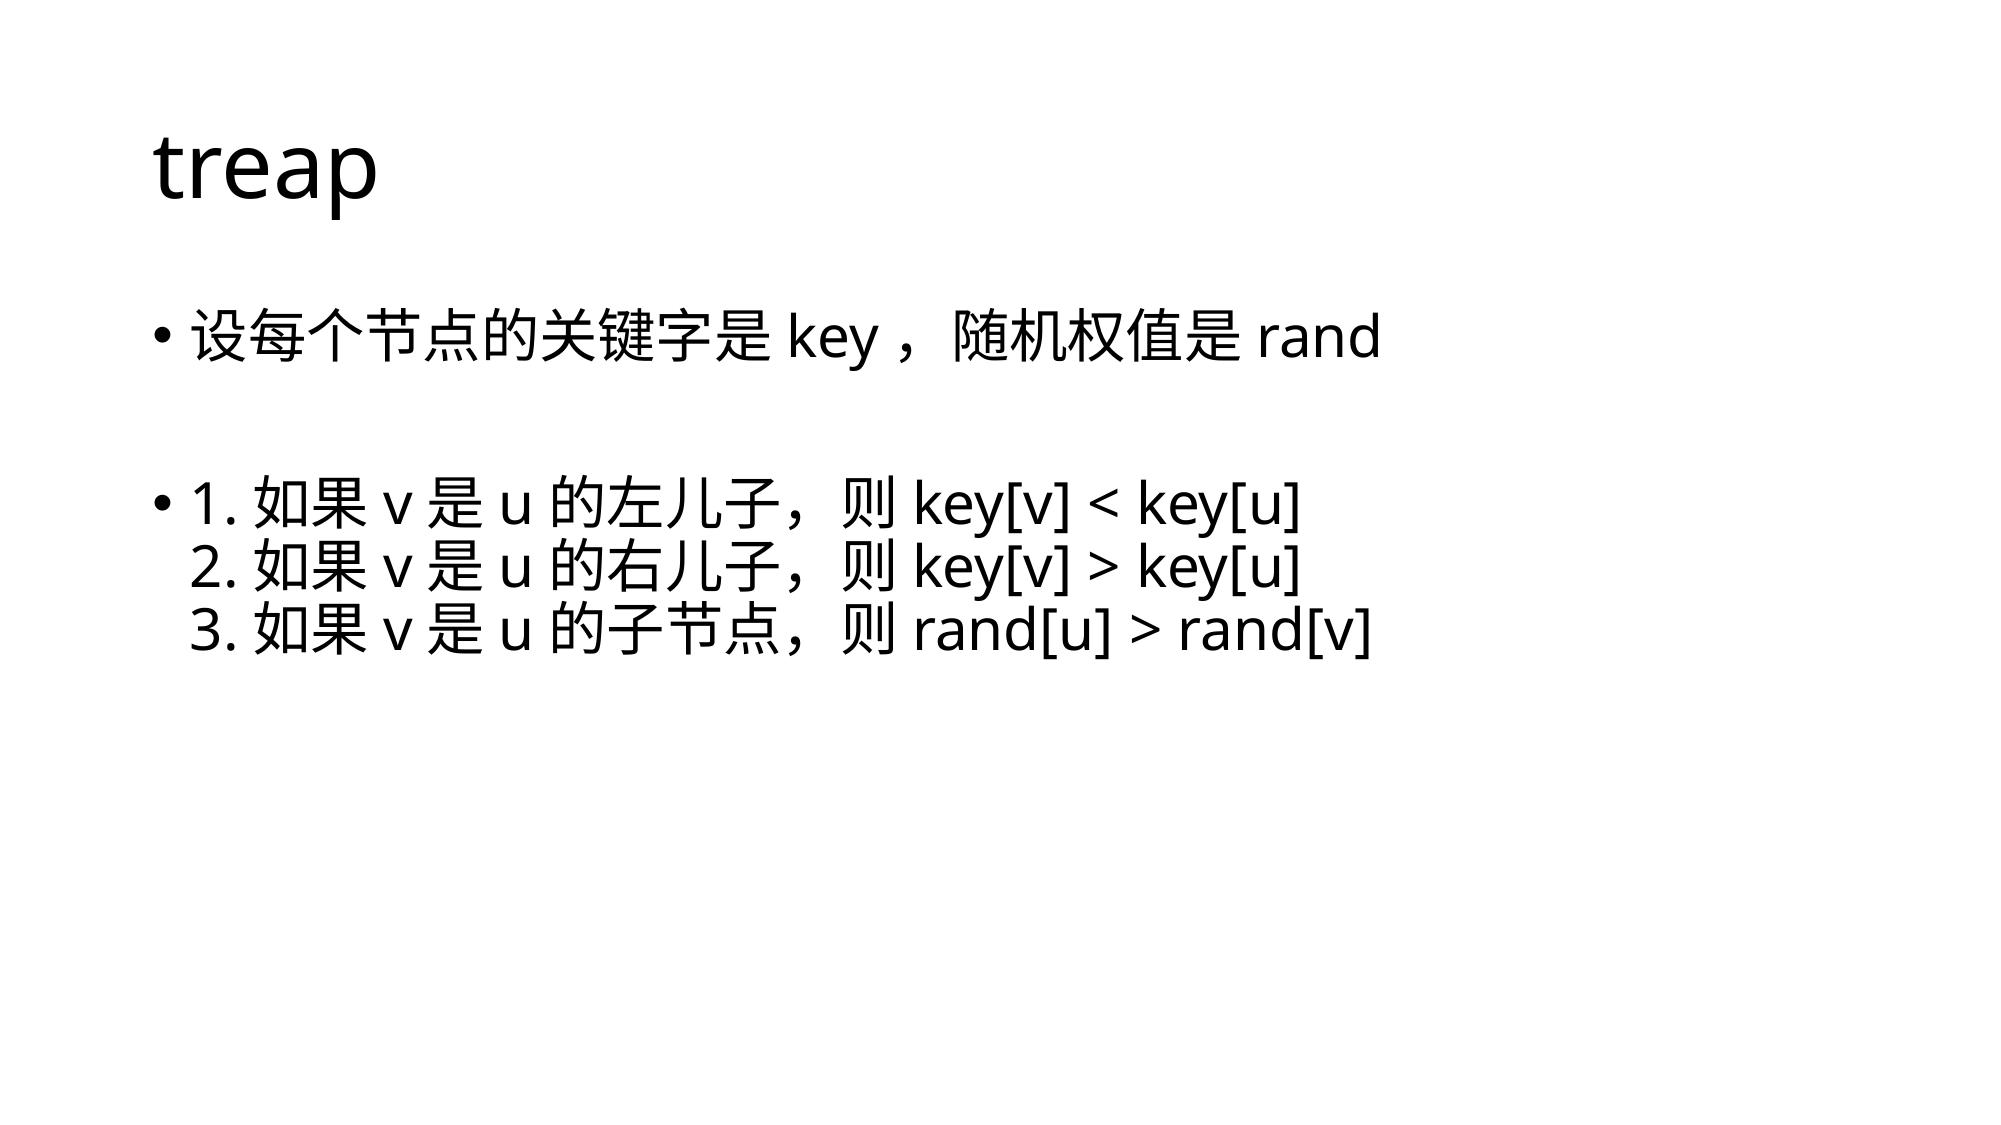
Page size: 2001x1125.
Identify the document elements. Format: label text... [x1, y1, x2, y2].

list 设每个节点的关键字是key，随机权值是rand 1.如果v是u的左儿子，则key[v] < key[u] 2.如果v是u的右儿子，则key[v] > key[u] 3.如果v是u的子节点，则rand[u] > rand[v] [137, 299, 1863, 1014]
title treap [137, 59, 1863, 278]
